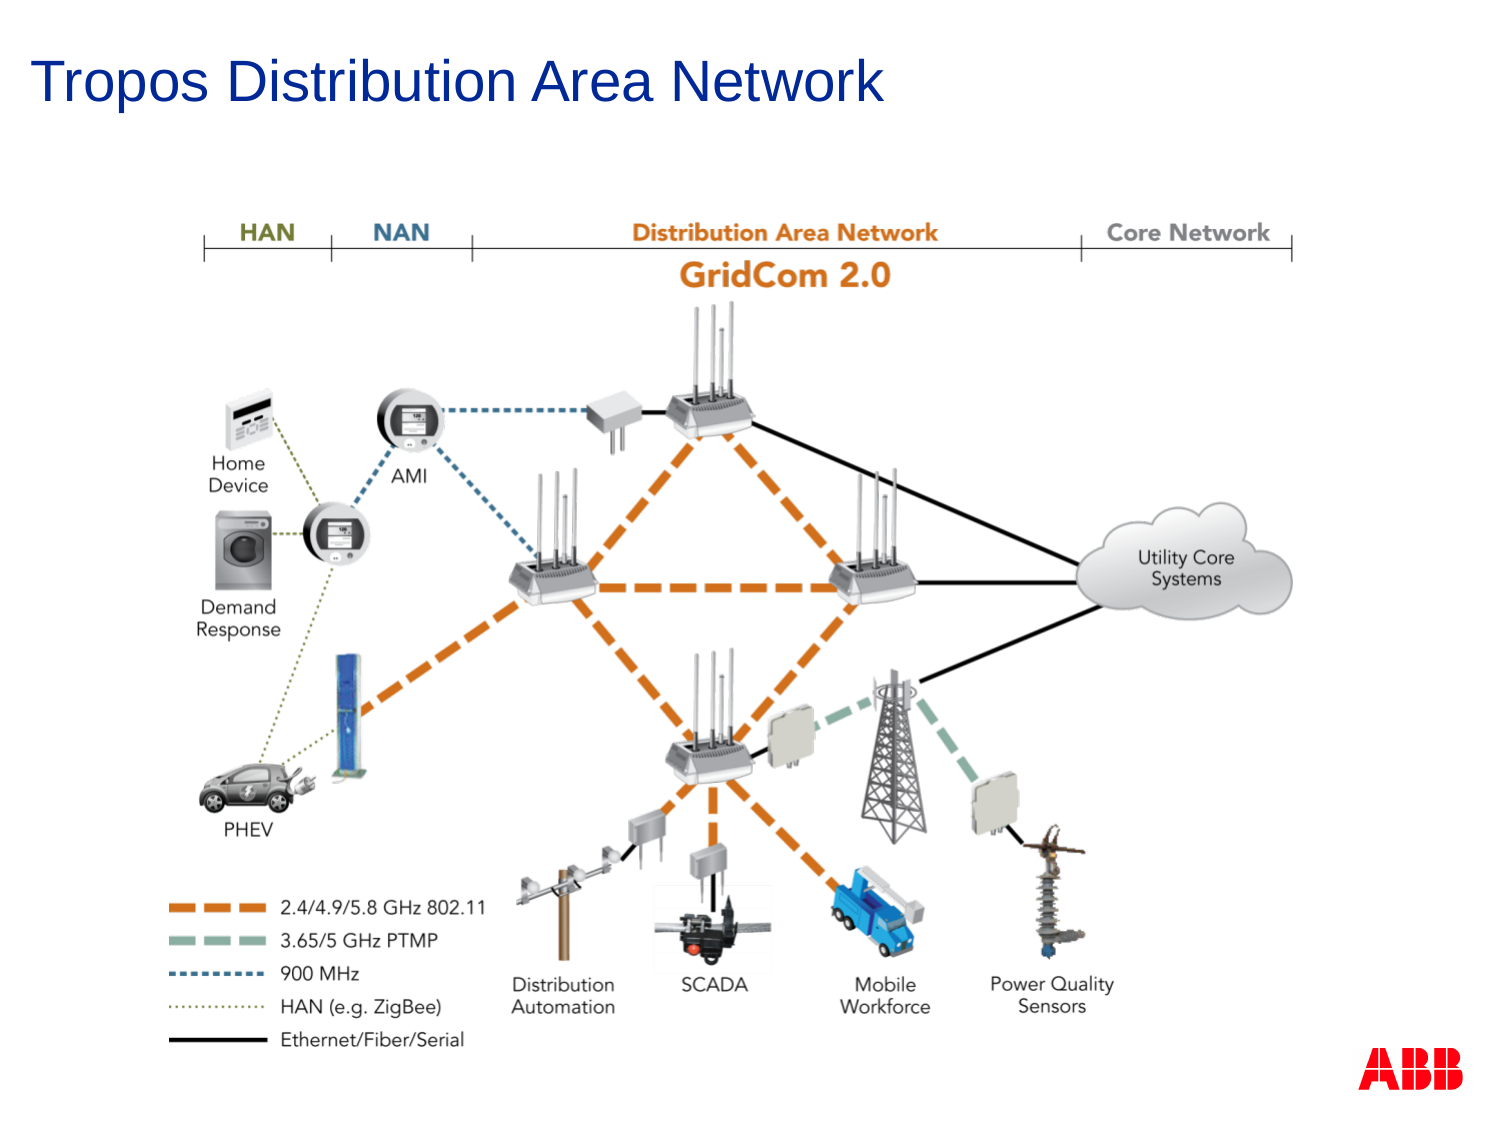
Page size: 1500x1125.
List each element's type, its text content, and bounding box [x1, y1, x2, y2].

picture [1352, 1048, 1463, 1090]
picture [168, 219, 1293, 1052]
title Tropos Distribution Area Network [0, 0, 1500, 191]
